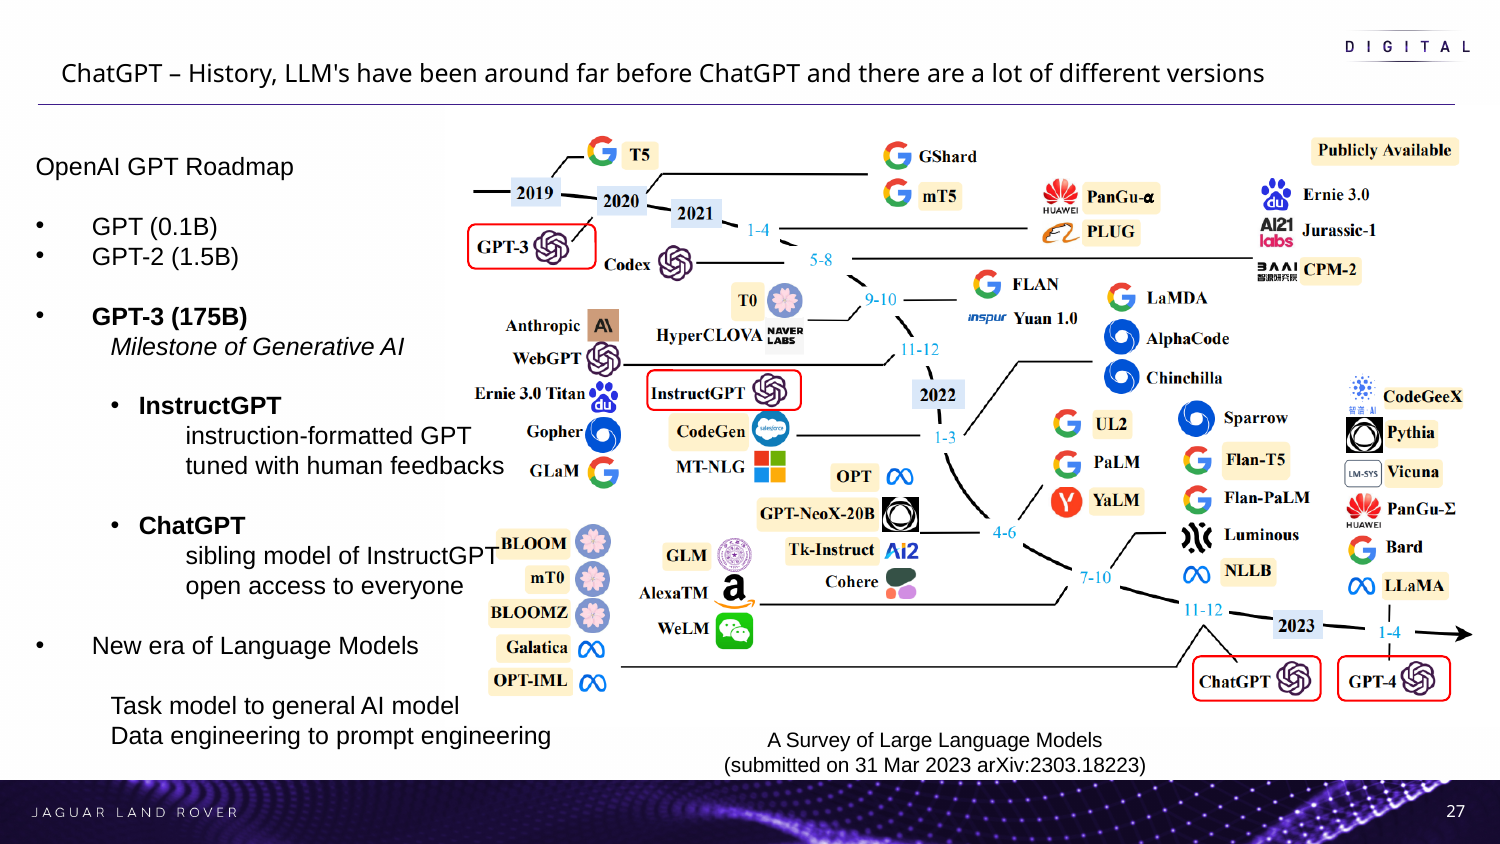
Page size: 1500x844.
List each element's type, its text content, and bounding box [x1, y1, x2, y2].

picture [0, 0, 1500, 844]
text_box ChatGPT – History, LLM's have been around far before ChatGPT and there are a lot of different versions [61, 50, 1346, 81]
text_box OpenAI GPT Roadmap GPT (0.1B) GPT-2 (1.5B) GPT-3 (175B) Milestone of Generative AI InstructGPT instruction-formatted GPT tuned with human feedbacks ChatGPT sibling model of InstructGPT open access to everyone New era of Language Models Task model to general AI model Data engineering to prompt engineering [35, 150, 1108, 840]
slide_number 27 [1361, 780, 1481, 844]
text_box A Survey of Large Language Models (submitted on 31 Mar 2023 arXiv:2303.18223) [714, 735, 1157, 812]
